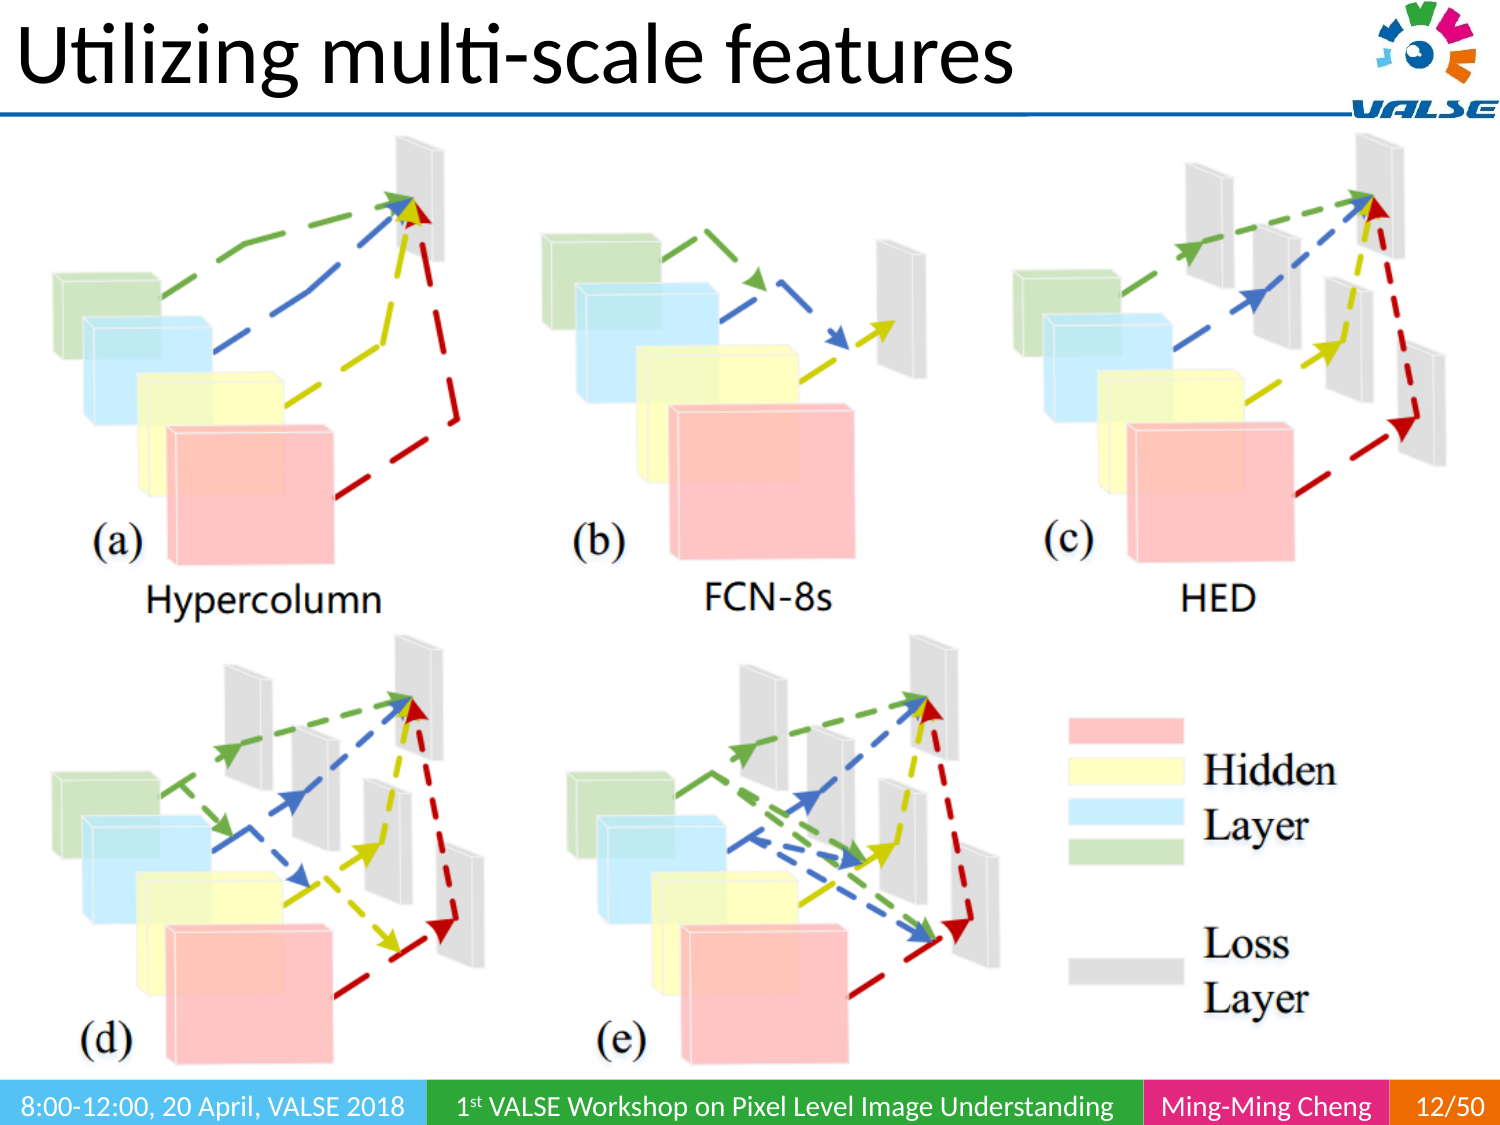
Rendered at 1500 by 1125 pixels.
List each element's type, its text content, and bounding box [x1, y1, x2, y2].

picture [1348, 110, 1500, 119]
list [35, 130, 1465, 1069]
title Utilizing multi-scale features [0, 0, 1500, 110]
